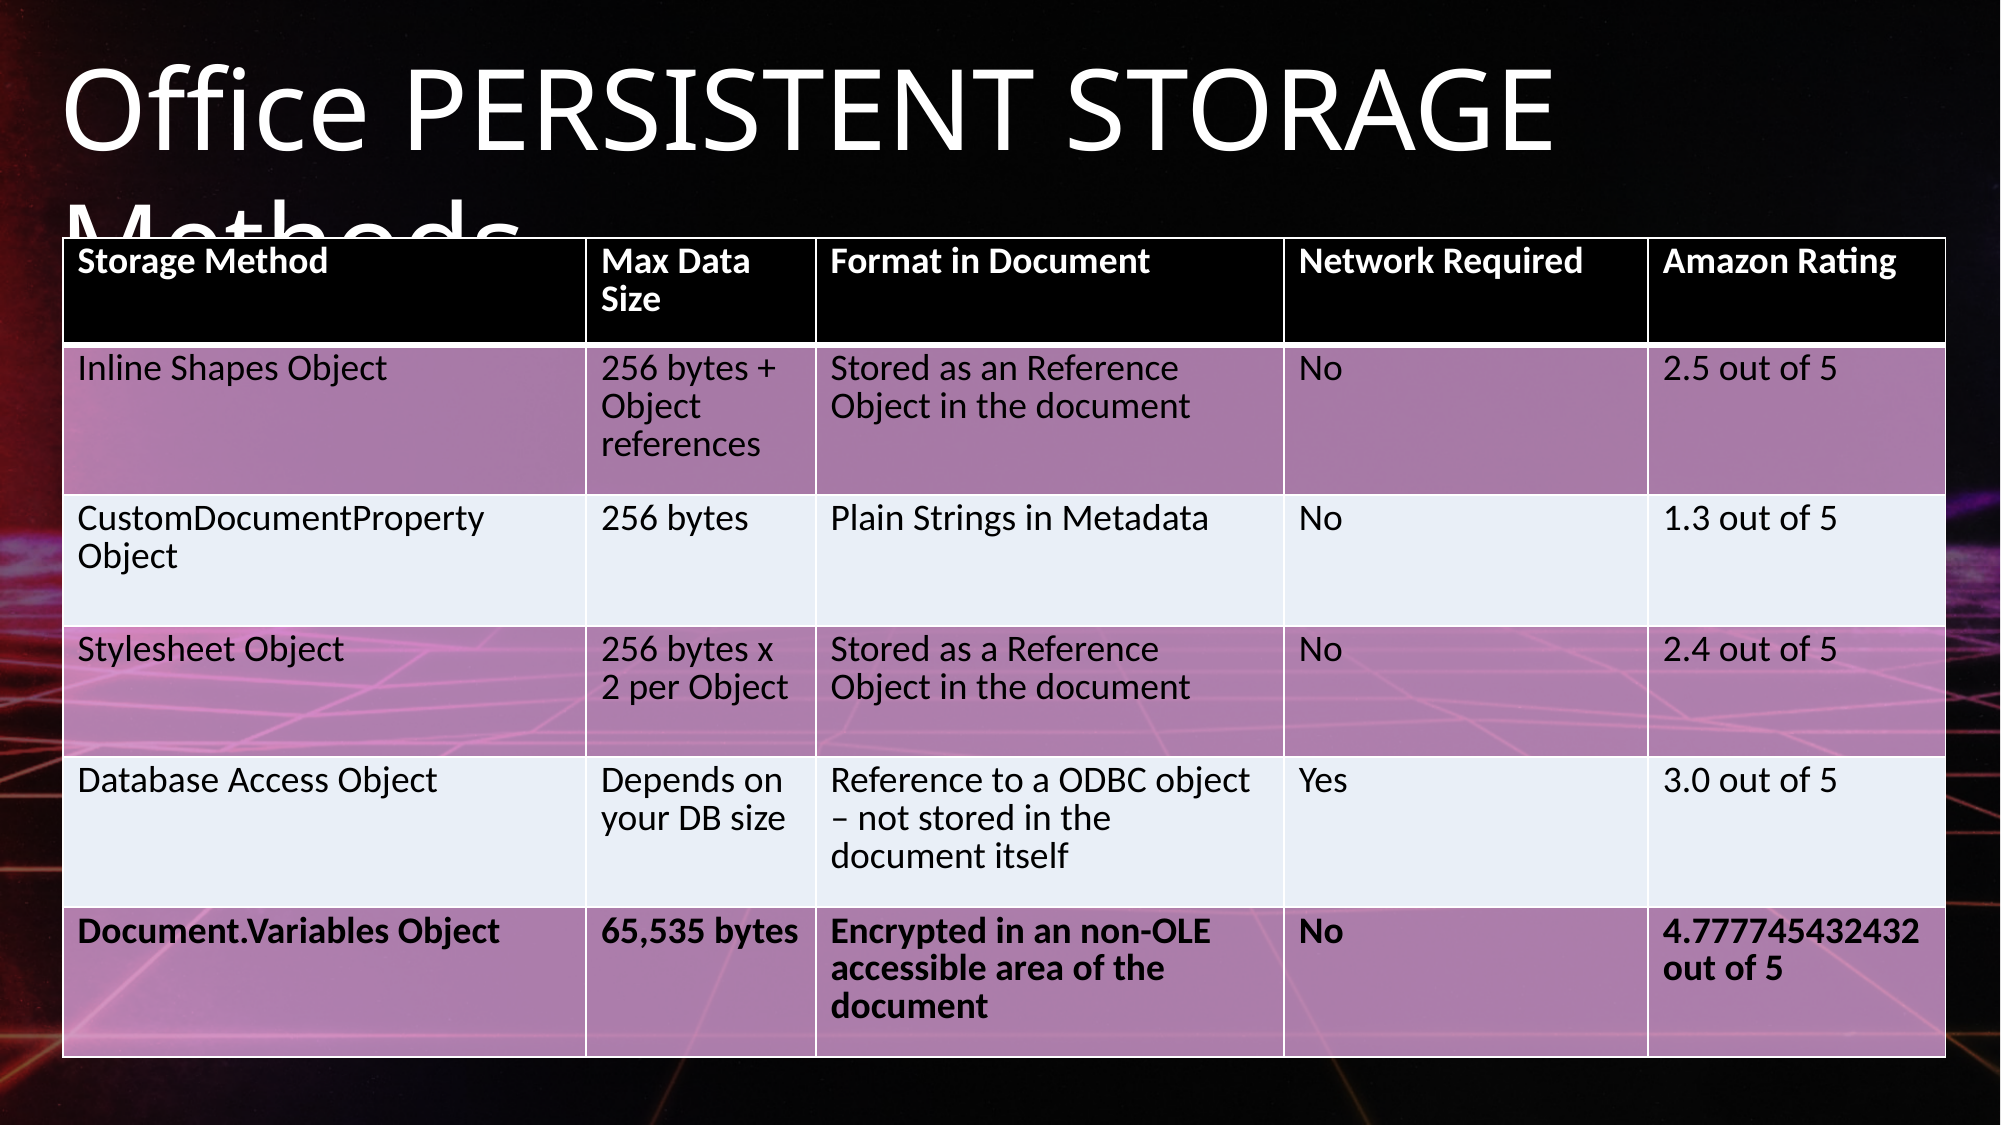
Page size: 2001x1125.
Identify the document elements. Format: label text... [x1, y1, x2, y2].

table_cell 256 bytes [587, 496, 815, 625]
table_cell Stored as a Reference Object in the document [817, 627, 1283, 756]
table_header Max Data Size [587, 239, 815, 342]
table_cell 256 bytes + Object references [587, 348, 815, 494]
table_cell No [1285, 908, 1647, 1056]
table_cell No [1285, 627, 1647, 756]
table_cell Database Access Object [64, 758, 585, 906]
table_cell Yes [1285, 758, 1647, 906]
table_header Amazon Rating [1649, 239, 1945, 342]
table_header Network Required [1285, 239, 1647, 342]
table_cell CustomDocumentProperty Object [64, 496, 585, 625]
table_cell Encrypted in an non-OLE accessible area of the document [817, 908, 1283, 1056]
table_header Storage Method [64, 239, 585, 342]
table_header Format in Document [817, 239, 1283, 342]
table_cell Plain Strings in Metadata [817, 496, 1283, 625]
table_cell Stored as an Reference Object in the document [817, 348, 1283, 494]
table_cell Document.Variables Object [64, 908, 585, 1056]
table_cell No [1285, 348, 1647, 494]
table_cell Reference to a ODBC object – not stored in the document itself [817, 758, 1283, 906]
table_cell 2.5 out of 5 [1649, 348, 1945, 494]
table_cell 2.4 out of 5 [1649, 627, 1945, 756]
table_cell 1.3 out of 5 [1649, 496, 1945, 625]
picture [0, 0, 2001, 1125]
table_cell Inline Shapes Object [64, 348, 585, 494]
table_cell 3.0 out of 5 [1649, 758, 1945, 906]
table_cell 65,535 bytes [587, 908, 815, 1056]
table_cell No [1285, 496, 1647, 625]
text_box Office PERSISTENT STORAGE Methods [44, 31, 1984, 576]
table_cell Stylesheet Object [64, 627, 585, 756]
table_cell Depends on your DB size [587, 758, 815, 906]
table_cell 4.777745432432 out of 5 [1649, 908, 1945, 1056]
table_cell 256 bytes x 2 per Object [587, 627, 815, 756]
